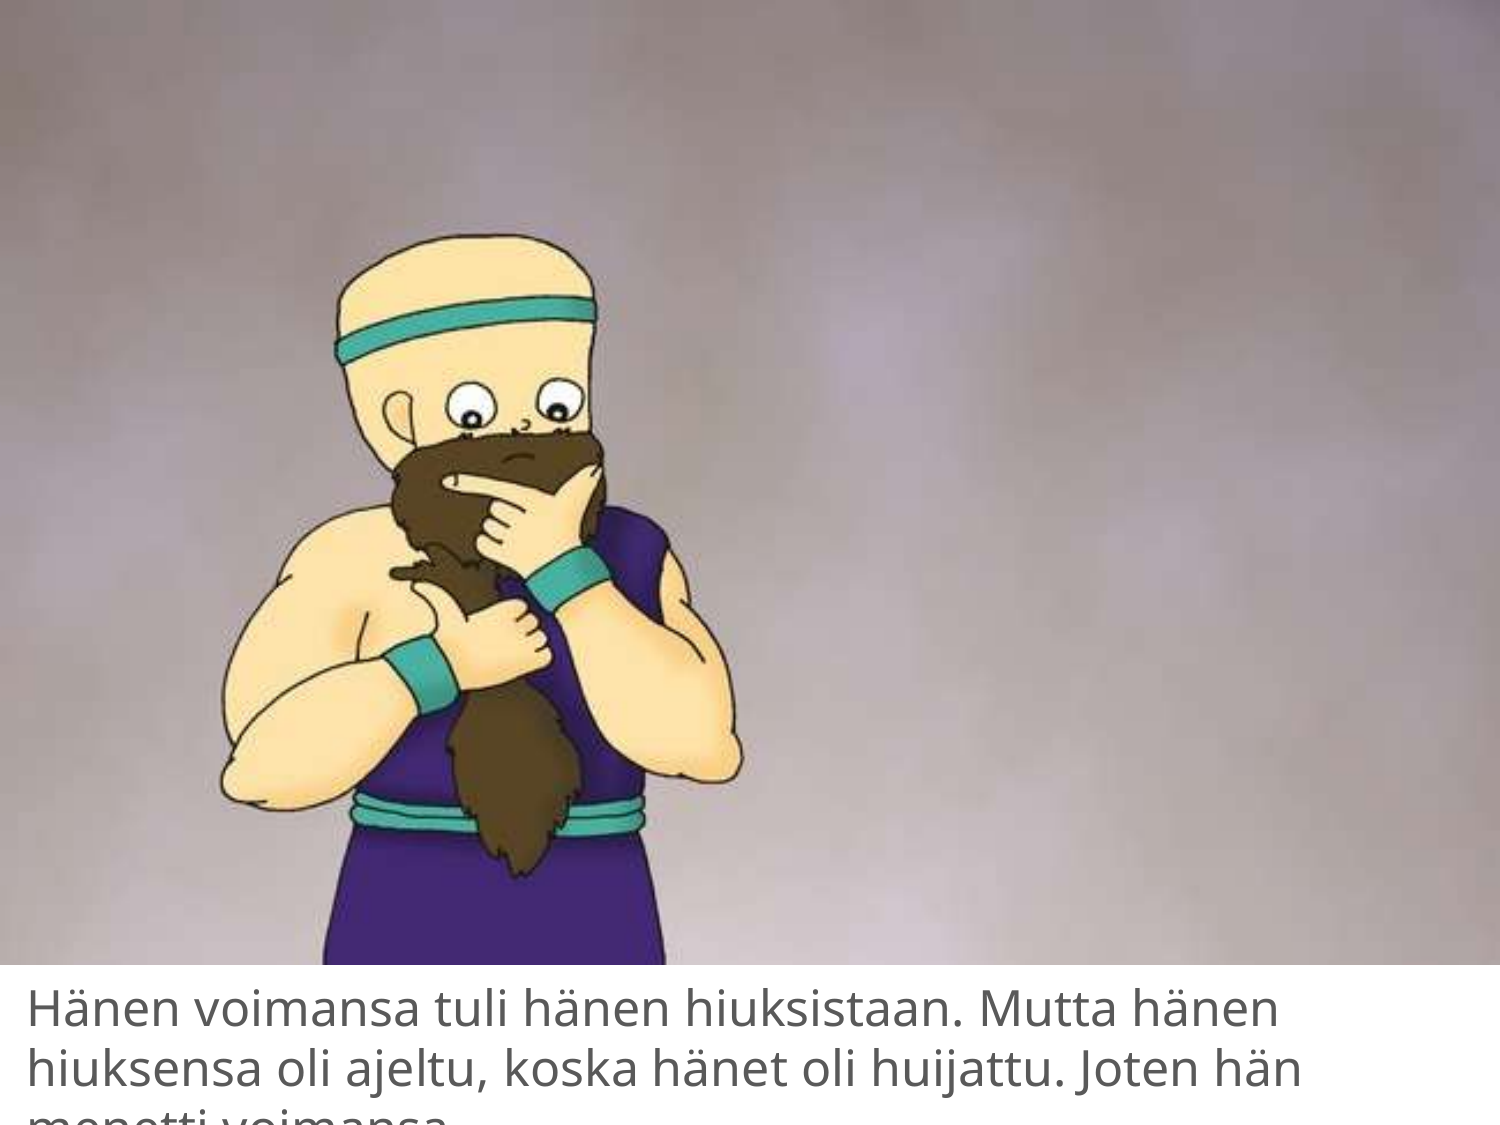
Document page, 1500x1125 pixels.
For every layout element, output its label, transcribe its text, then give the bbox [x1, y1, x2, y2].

text_box Hänen voimansa tuli hänen hiuksistaan. Mutta hänen hiuksensa oli ajeltu, koska hänet oli huijattu. Joten hän menetti voimansa. [11, 973, 1498, 1125]
picture [0, 0, 1500, 965]
